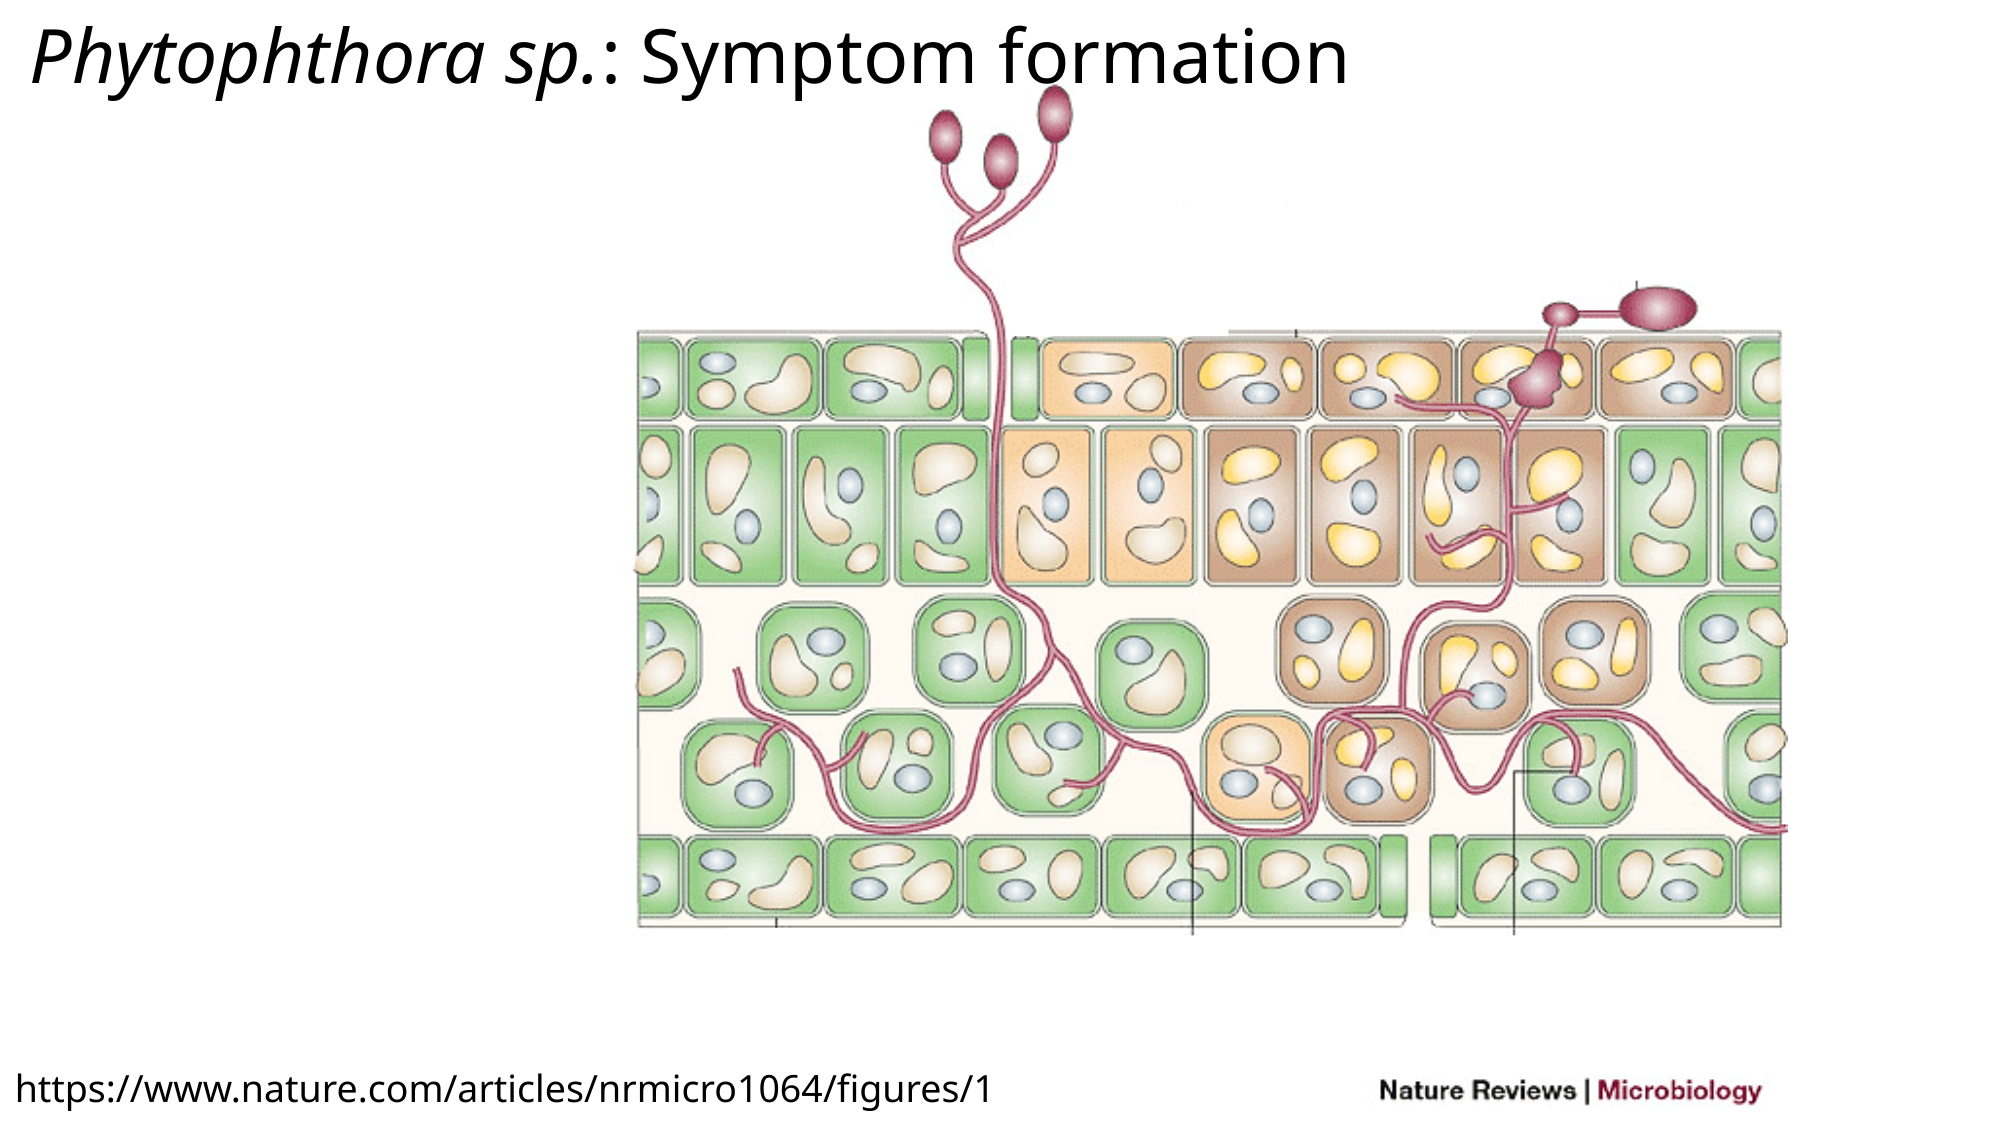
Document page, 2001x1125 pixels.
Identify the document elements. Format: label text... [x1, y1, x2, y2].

text_box https://www.nature.com/articles/nrmicro1064/figures/1 [0, 1057, 620, 1118]
text_box Phytophthora sp.: Symptom formation [14, 11, 1740, 135]
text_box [620, 48, 1788, 1119]
